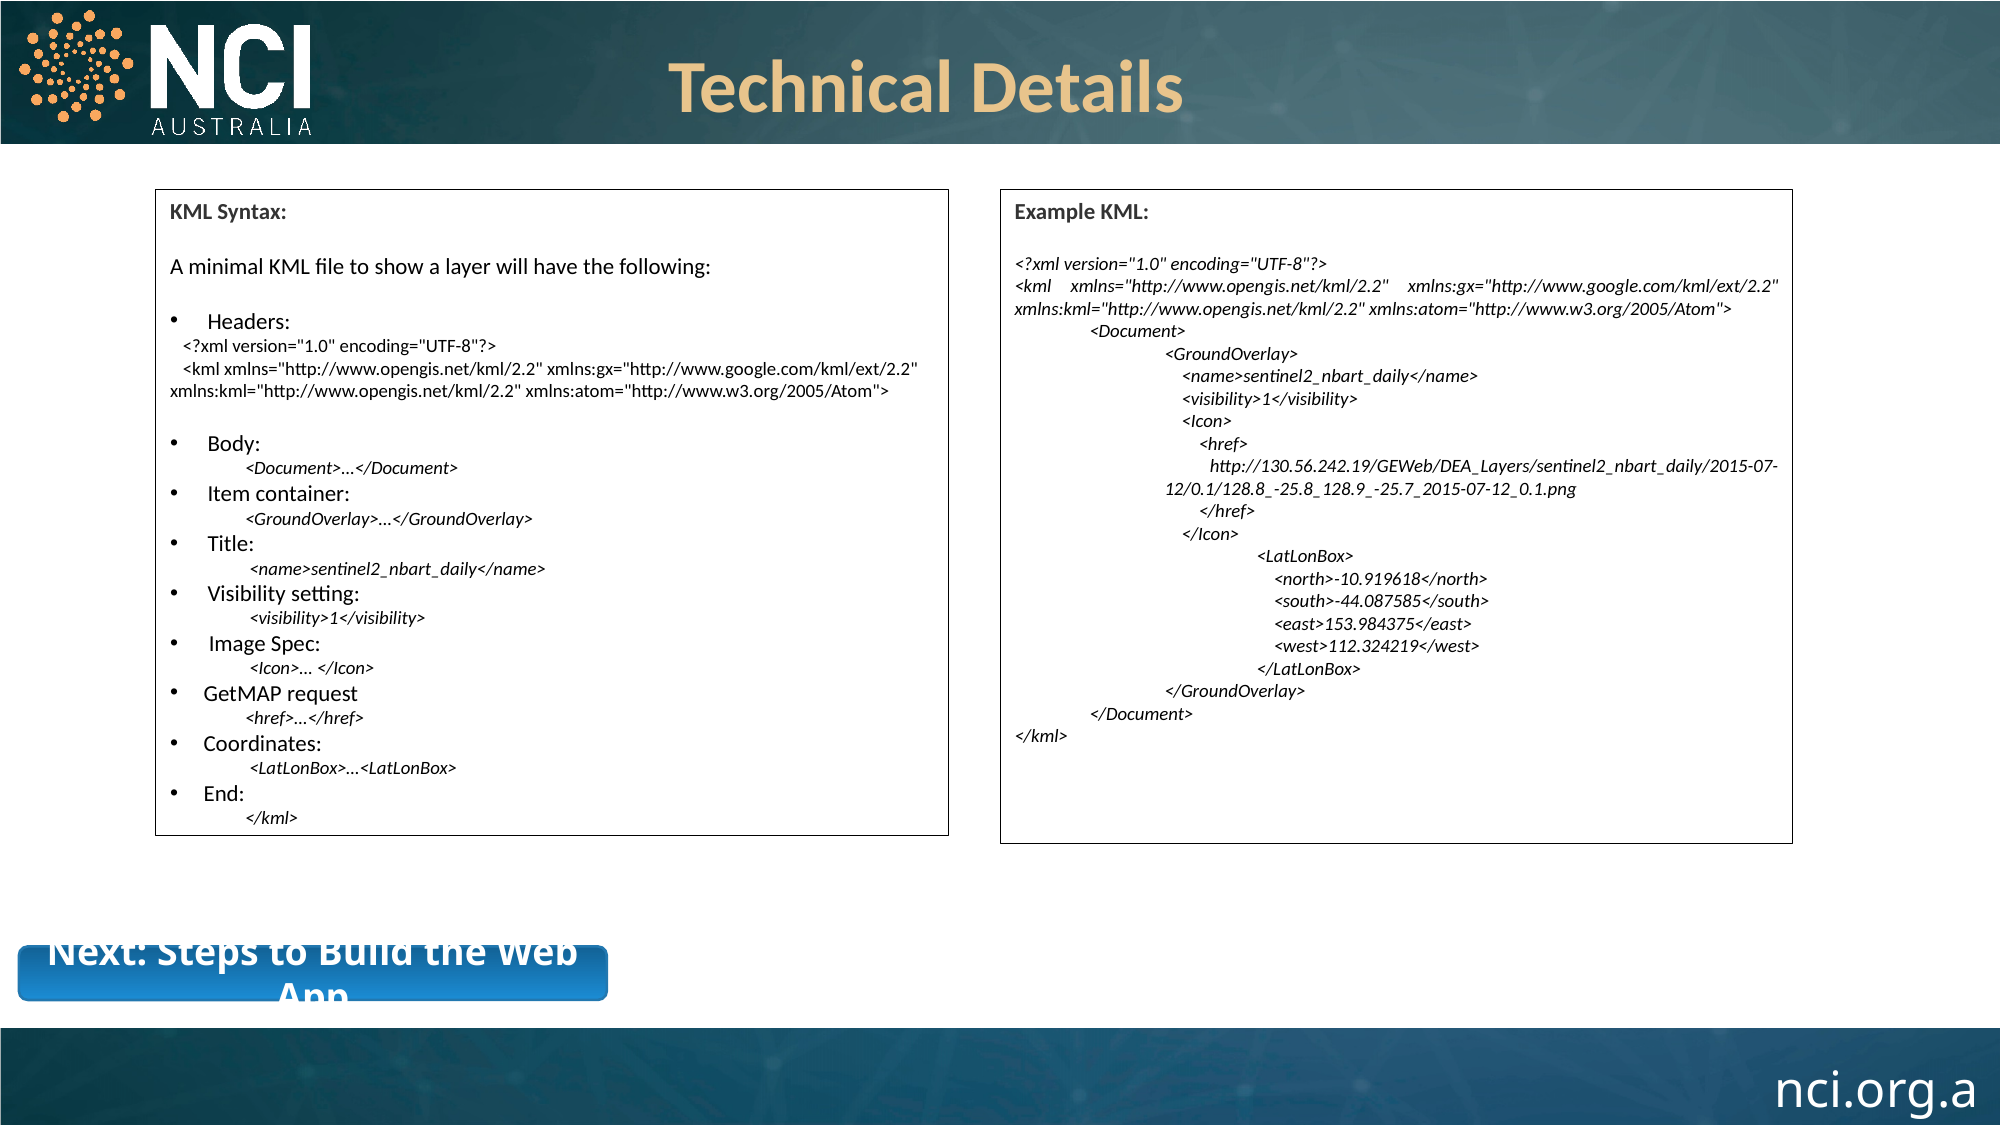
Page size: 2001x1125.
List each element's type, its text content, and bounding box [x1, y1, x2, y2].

picture [2, 1028, 2000, 1125]
text_box Example KML: <?xml version="1.0" encoding="UTF-8"?> <kml xmlns="http://www.opengis.net/kml/2.2" xmlns:gx="http://www.google.com/kml/ext/2.2" xmlns:kml="http://www.opengis.net/kml/2.2" xmlns:atom="http://www.w3.org/2005/Atom"> <Document> <GroundOverlay> <name>sentinel2_nbart_daily</name> <visibility>1</visibility> <Icon> <href> http://130.56.242.19/GEWeb/DEA_Layers/sentinel2_nbart_daily/2015-07-12/0.1/128.8_-25.8_128.9_-25.7_2015-07-12_0.1.png </href> </Icon> <LatLonBox> <north>-10.919618</north> <south>-44.087585</south> <east>153.984375</east> <west>112.324219</west> </LatLonBox> </GroundOverlay> </Document> </kml> [999, 189, 1793, 844]
text_box Next: Steps to Build the Web App [17, 945, 609, 1002]
text_box KML Syntax: A minimal KML file to show a layer will have the following: Headers: <?xml version="1.0" encoding="UTF-8"?> <kml xmlns="http://www.opengis.net/kml/2.2" xmlns:gx="http://www.google.com/kml/ext/2.2" xmlns:kml="http://www.opengis.net/kml/2.2" xmlns:atom="http://www.w3.org/2005/Atom"> Body: <Document>…</Document> Item container: <GroundOverlay>…</GroundOverlay> Title: <name>sentinel2_nbart_daily</name> Visibility setting: <visibility>1</visibility> Image Spec: <Icon>… </Icon> GetMAP request <href>…</href> Coordinates: <LatLonBox>…<LatLonBox> End: </kml> [155, 189, 949, 836]
picture [2, 2, 2000, 144]
text_box Technical Details [334, 29, 1519, 135]
